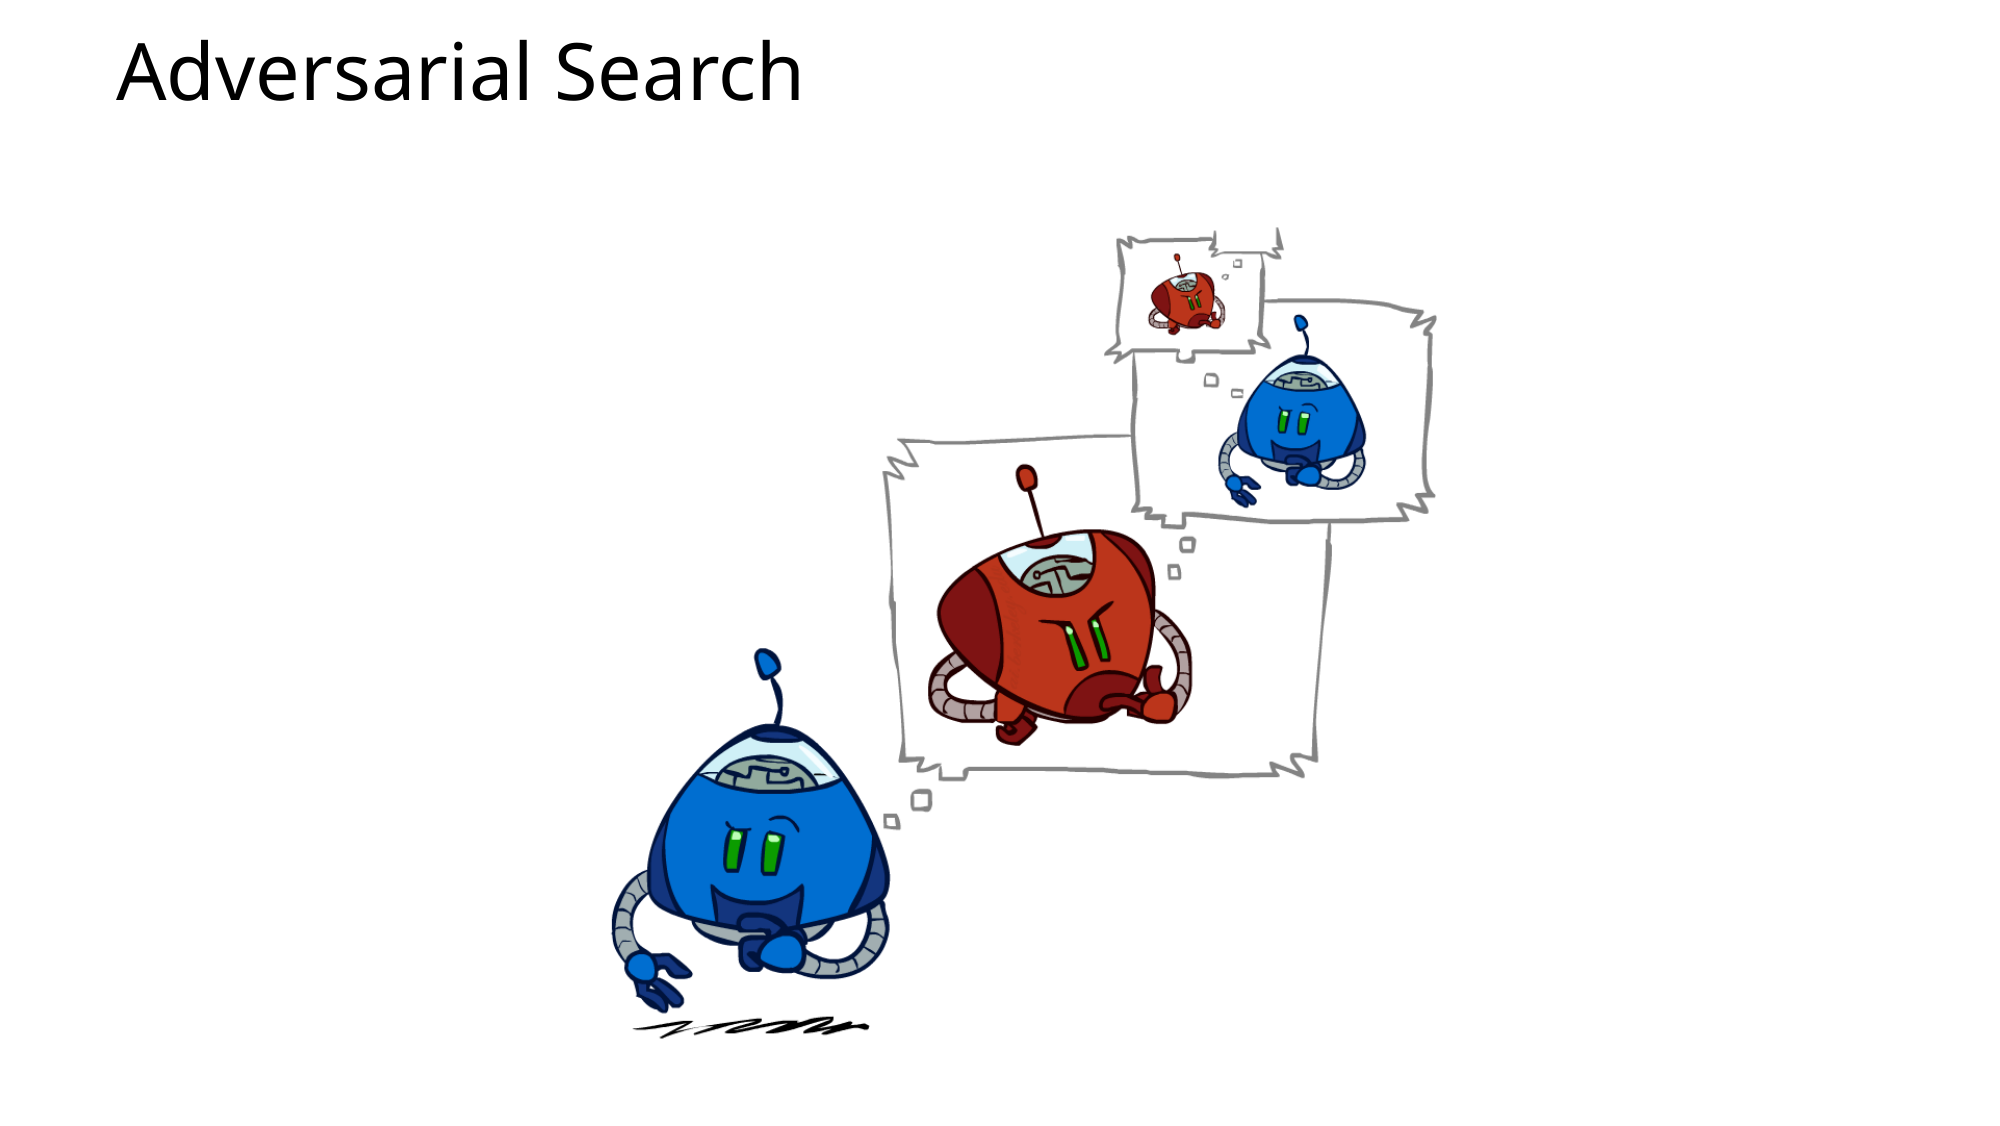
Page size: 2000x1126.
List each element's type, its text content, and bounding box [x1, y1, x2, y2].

picture [562, 216, 1463, 1049]
title Adversarial Search [99, 3, 1900, 134]
